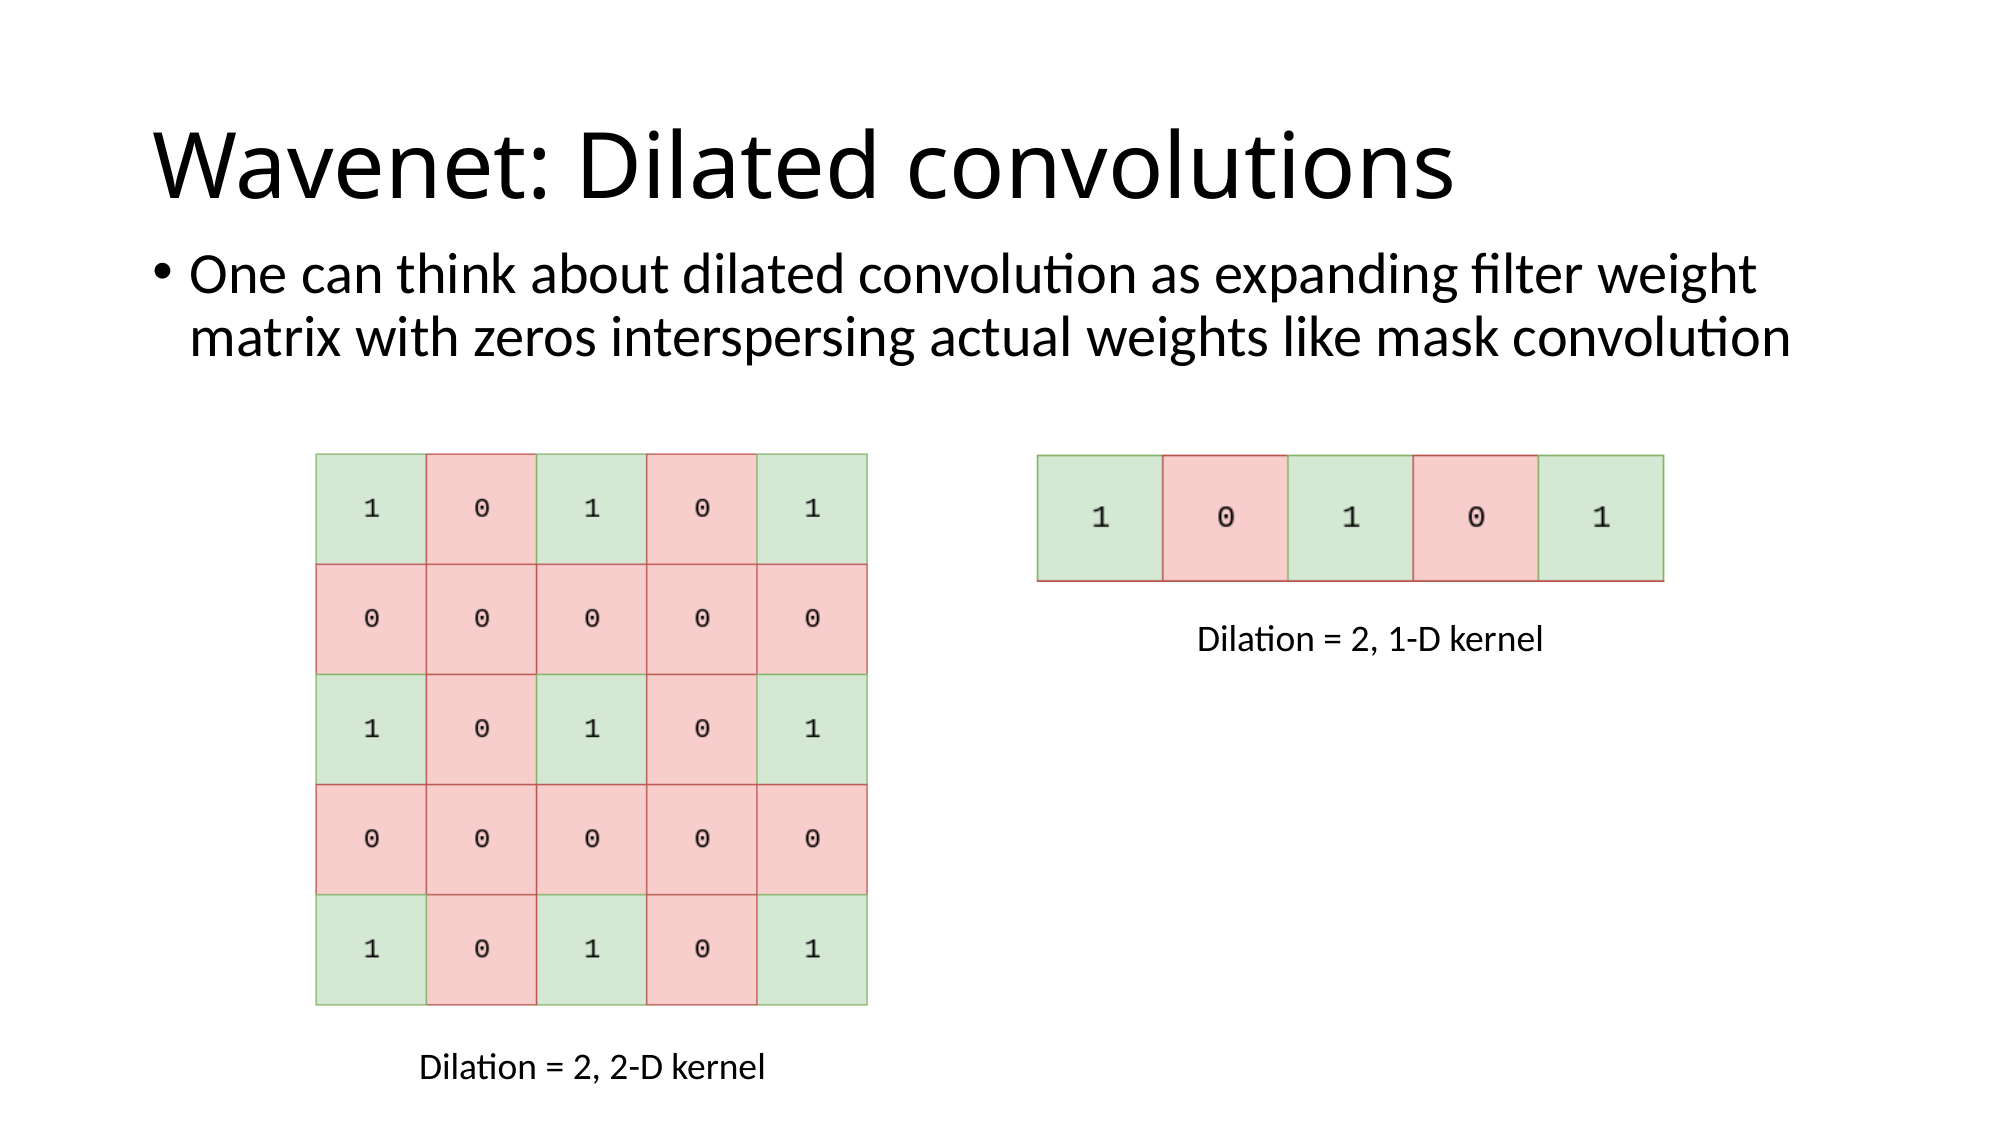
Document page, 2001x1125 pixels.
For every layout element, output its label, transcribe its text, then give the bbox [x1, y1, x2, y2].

picture [306, 444, 880, 1015]
picture [1023, 444, 1674, 582]
title Wavenet: Dilated convolutions [137, 59, 1863, 235]
list One can think about dilated convolution as expanding filter weight matrix with zeros interspersing actual weights like mask convolution [137, 235, 1863, 949]
text_box Dilation = 2, 2-D kernel [404, 1034, 782, 1095]
text_box Dilation = 2, 1-D kernel [1182, 606, 1560, 667]
